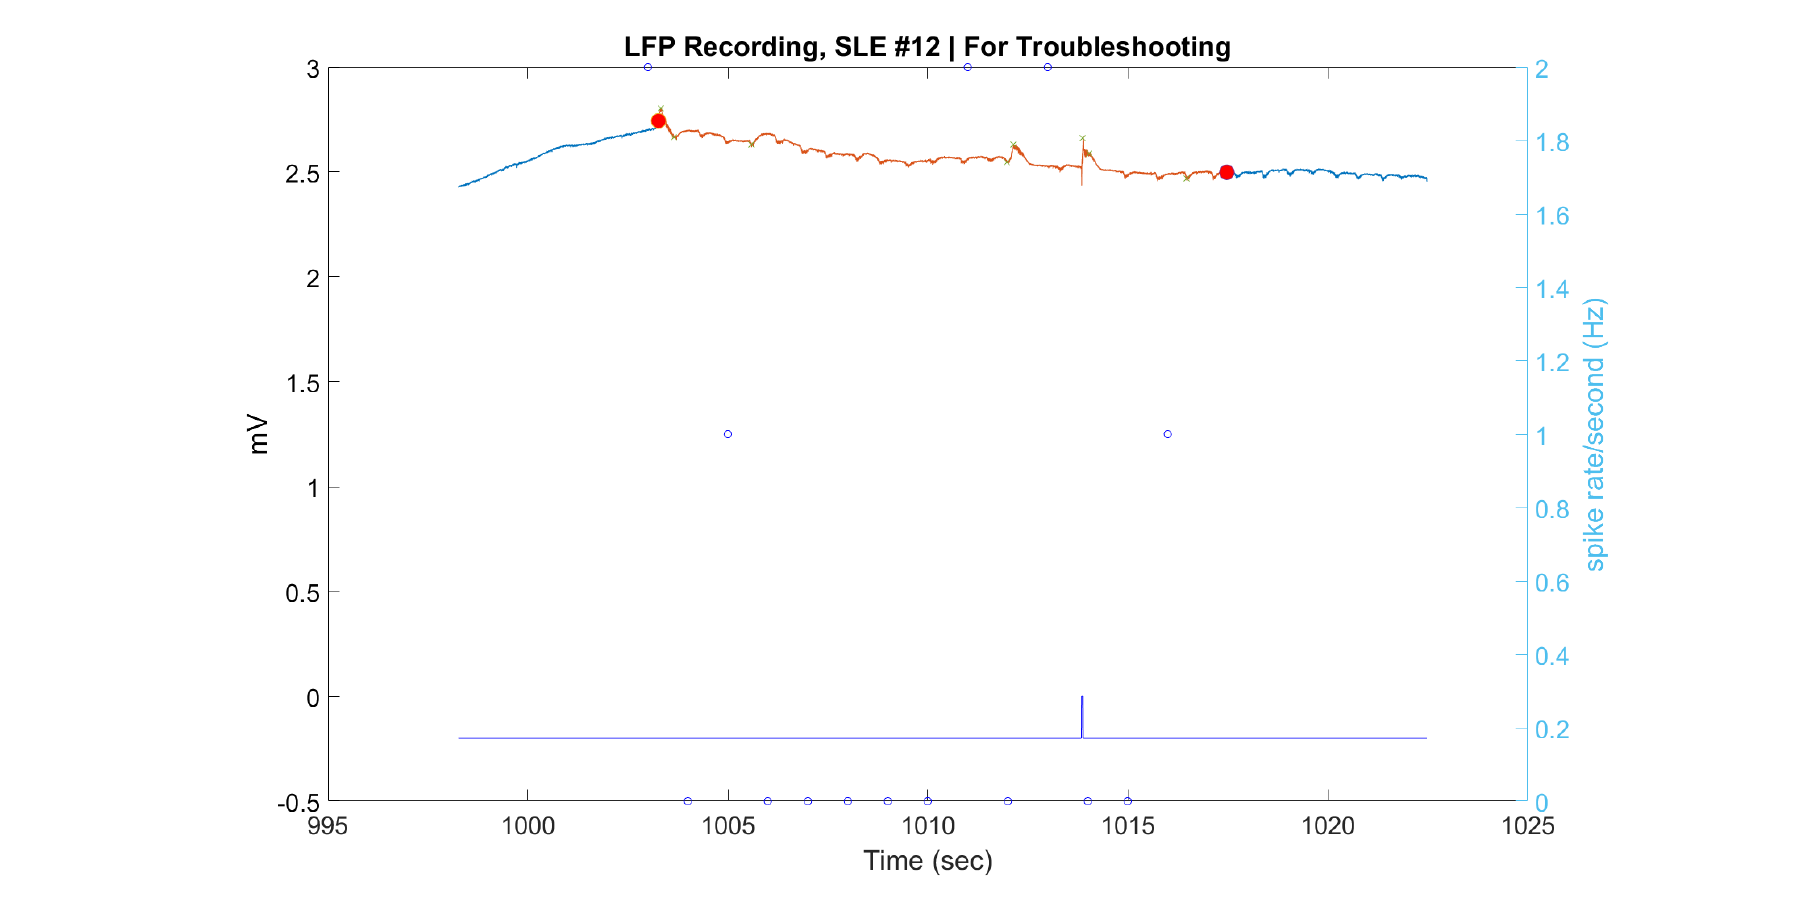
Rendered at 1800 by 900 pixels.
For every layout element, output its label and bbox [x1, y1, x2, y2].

picture [126, 0, 1674, 900]
